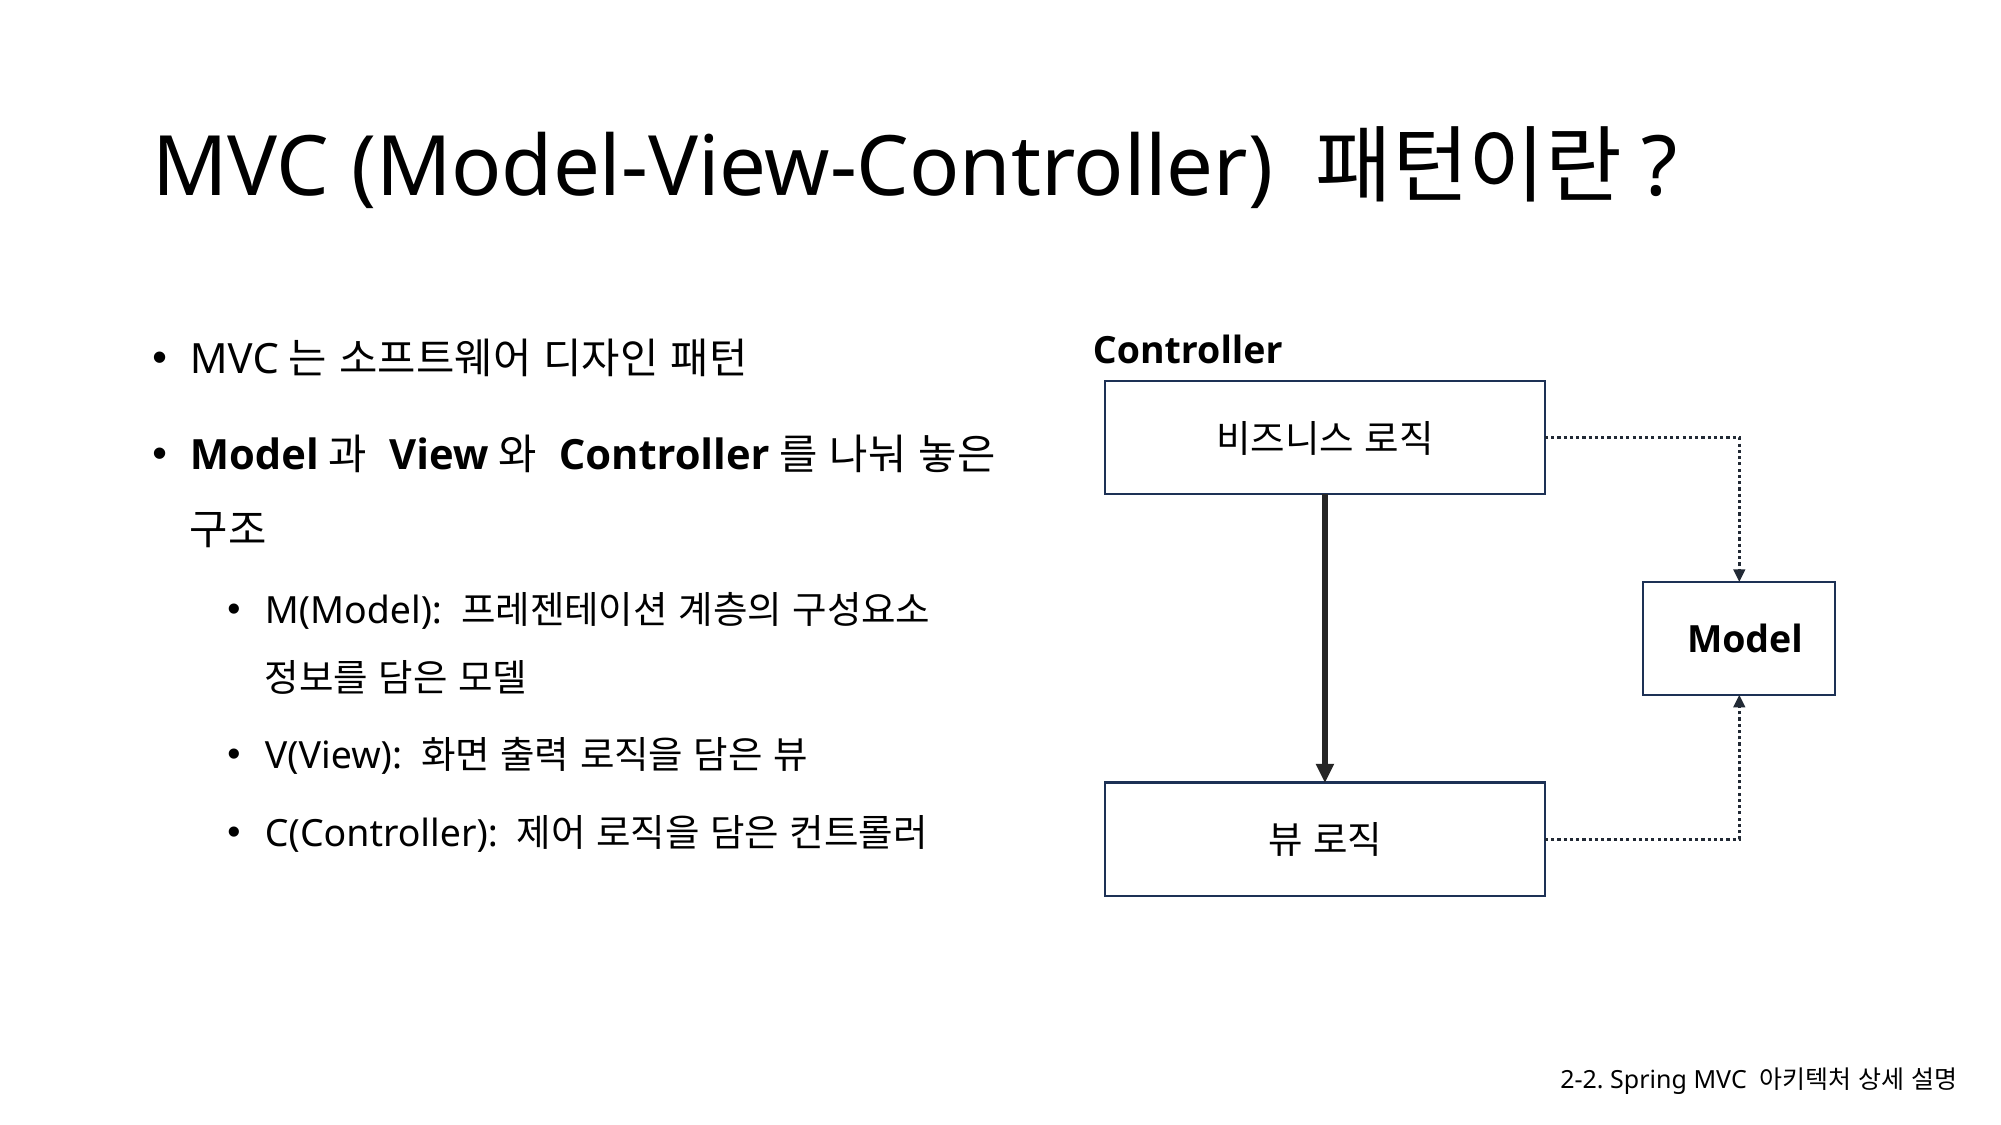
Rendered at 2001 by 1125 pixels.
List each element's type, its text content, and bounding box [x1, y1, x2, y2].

list MVC는 소프트웨어 디자인 패턴 Model과 View와 Controller를 나눠 놓은 구조 M(Model): 프레젠테이션 계층의 구성요소 정보를 담은 모델 V(View): 화면 출력 로직을 담은 뷰 C(Controller): 제어 로직을 담은 컨트롤러 [137, 299, 1050, 1014]
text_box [1076, 318, 1836, 896]
text_box 2-2. Spring MVC 아키텍처 상세 설명 [1387, 1056, 1973, 1102]
title MVC (Model-View-Controller) 패턴이란? [137, 59, 1863, 278]
